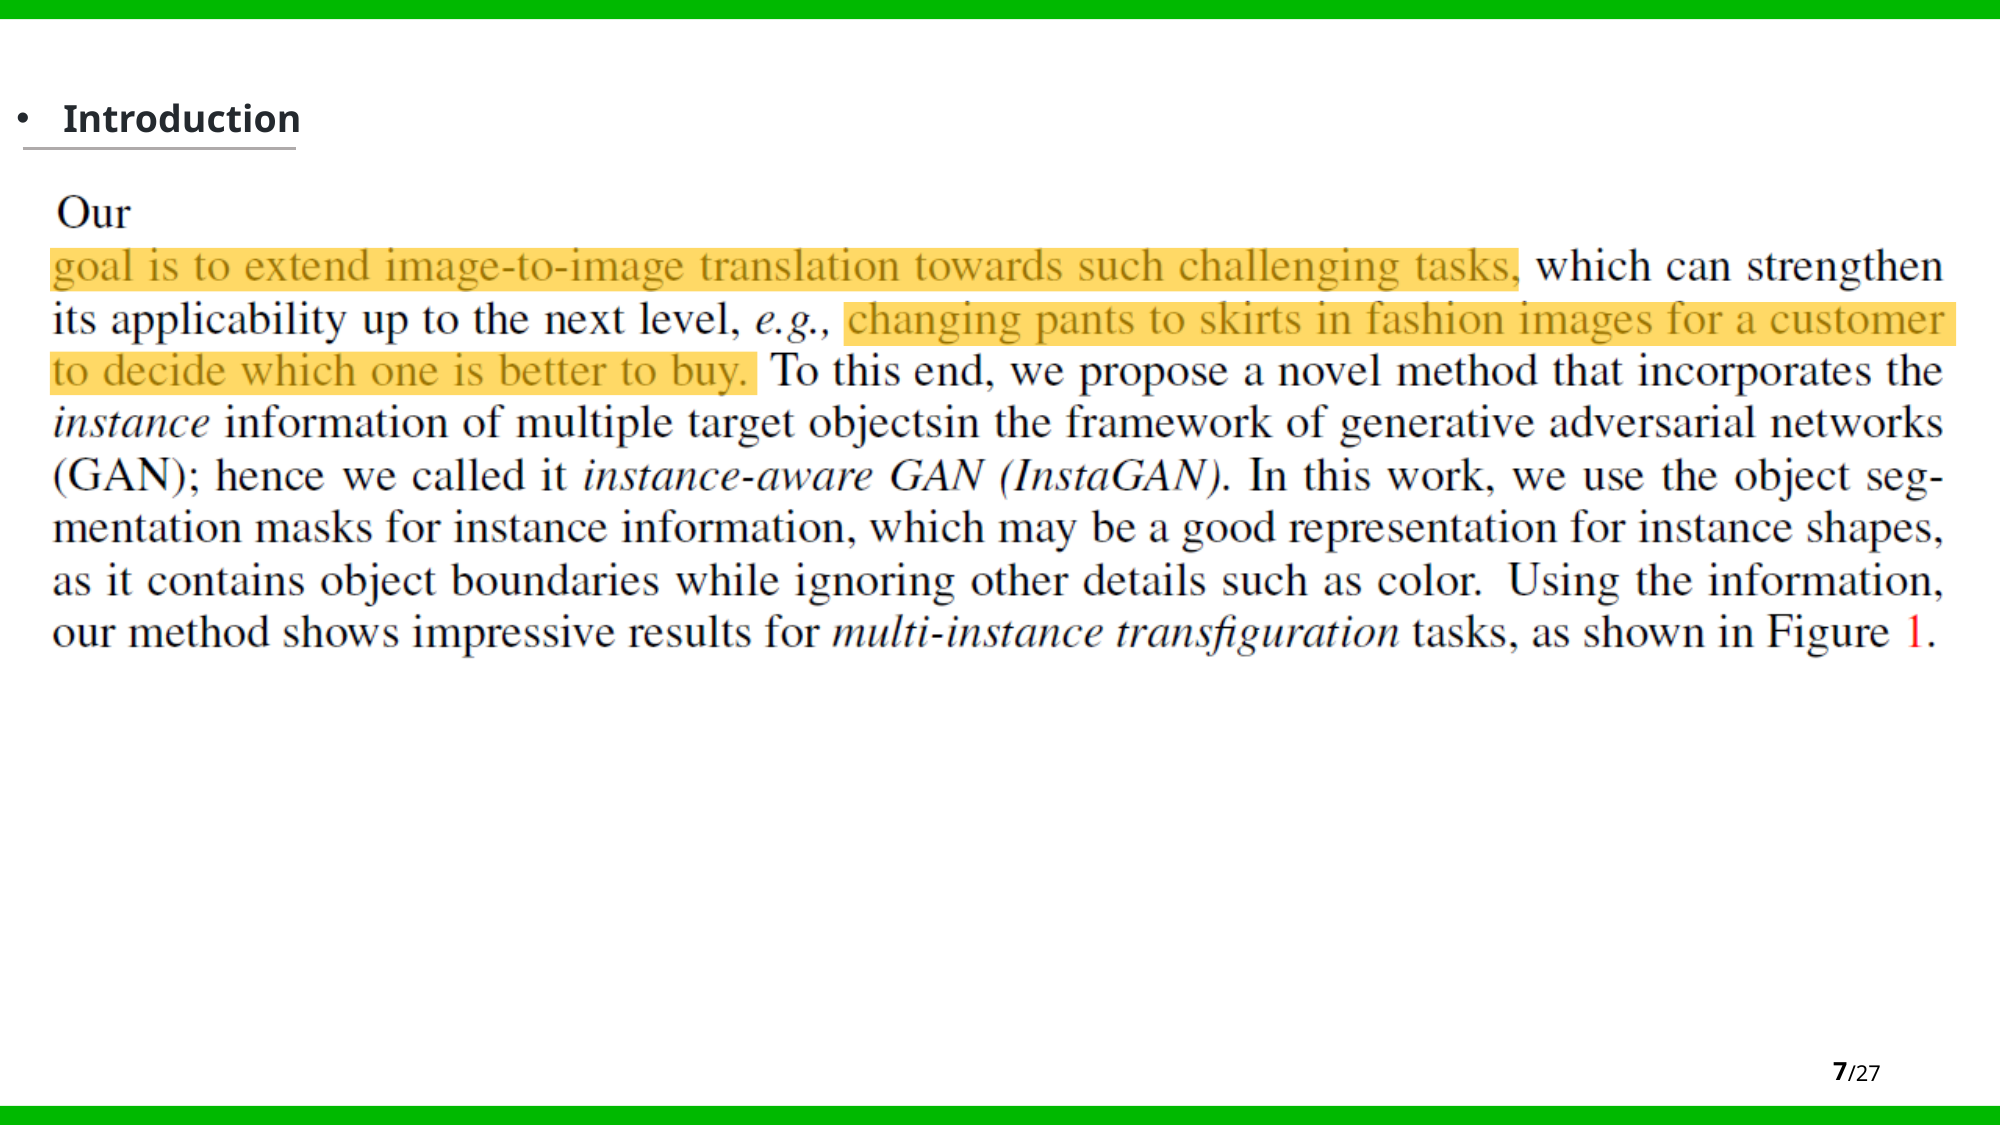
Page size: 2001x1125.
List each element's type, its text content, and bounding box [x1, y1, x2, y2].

text_box Introduction [1, 87, 317, 148]
picture [43, 186, 1957, 688]
